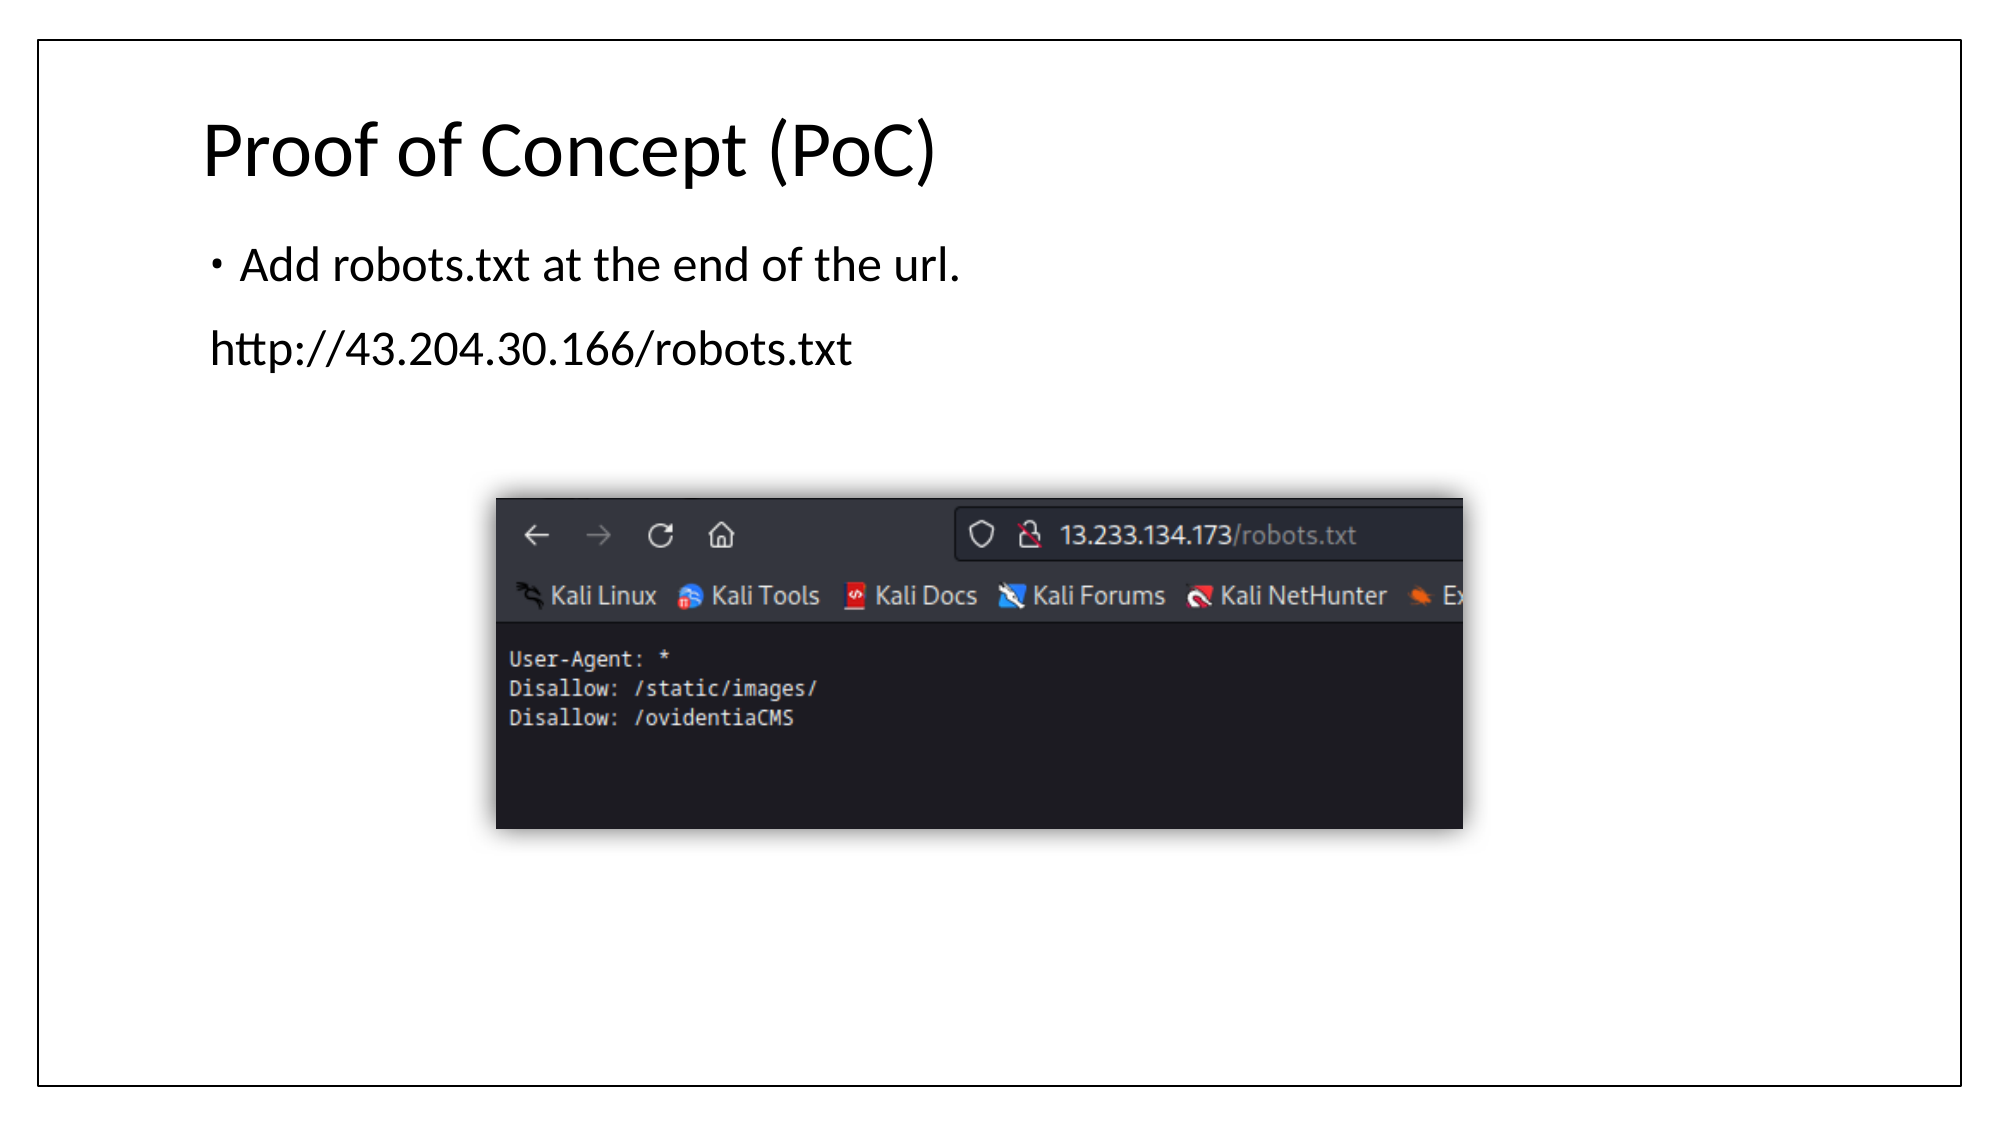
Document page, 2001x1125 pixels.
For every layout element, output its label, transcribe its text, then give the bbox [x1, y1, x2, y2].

picture [496, 498, 1464, 829]
list Add robots.txt at the end of the url. http://43.204.30.166/robots.txt [187, 231, 1807, 894]
title Proof of Concept (PoC) [187, 99, 1808, 202]
